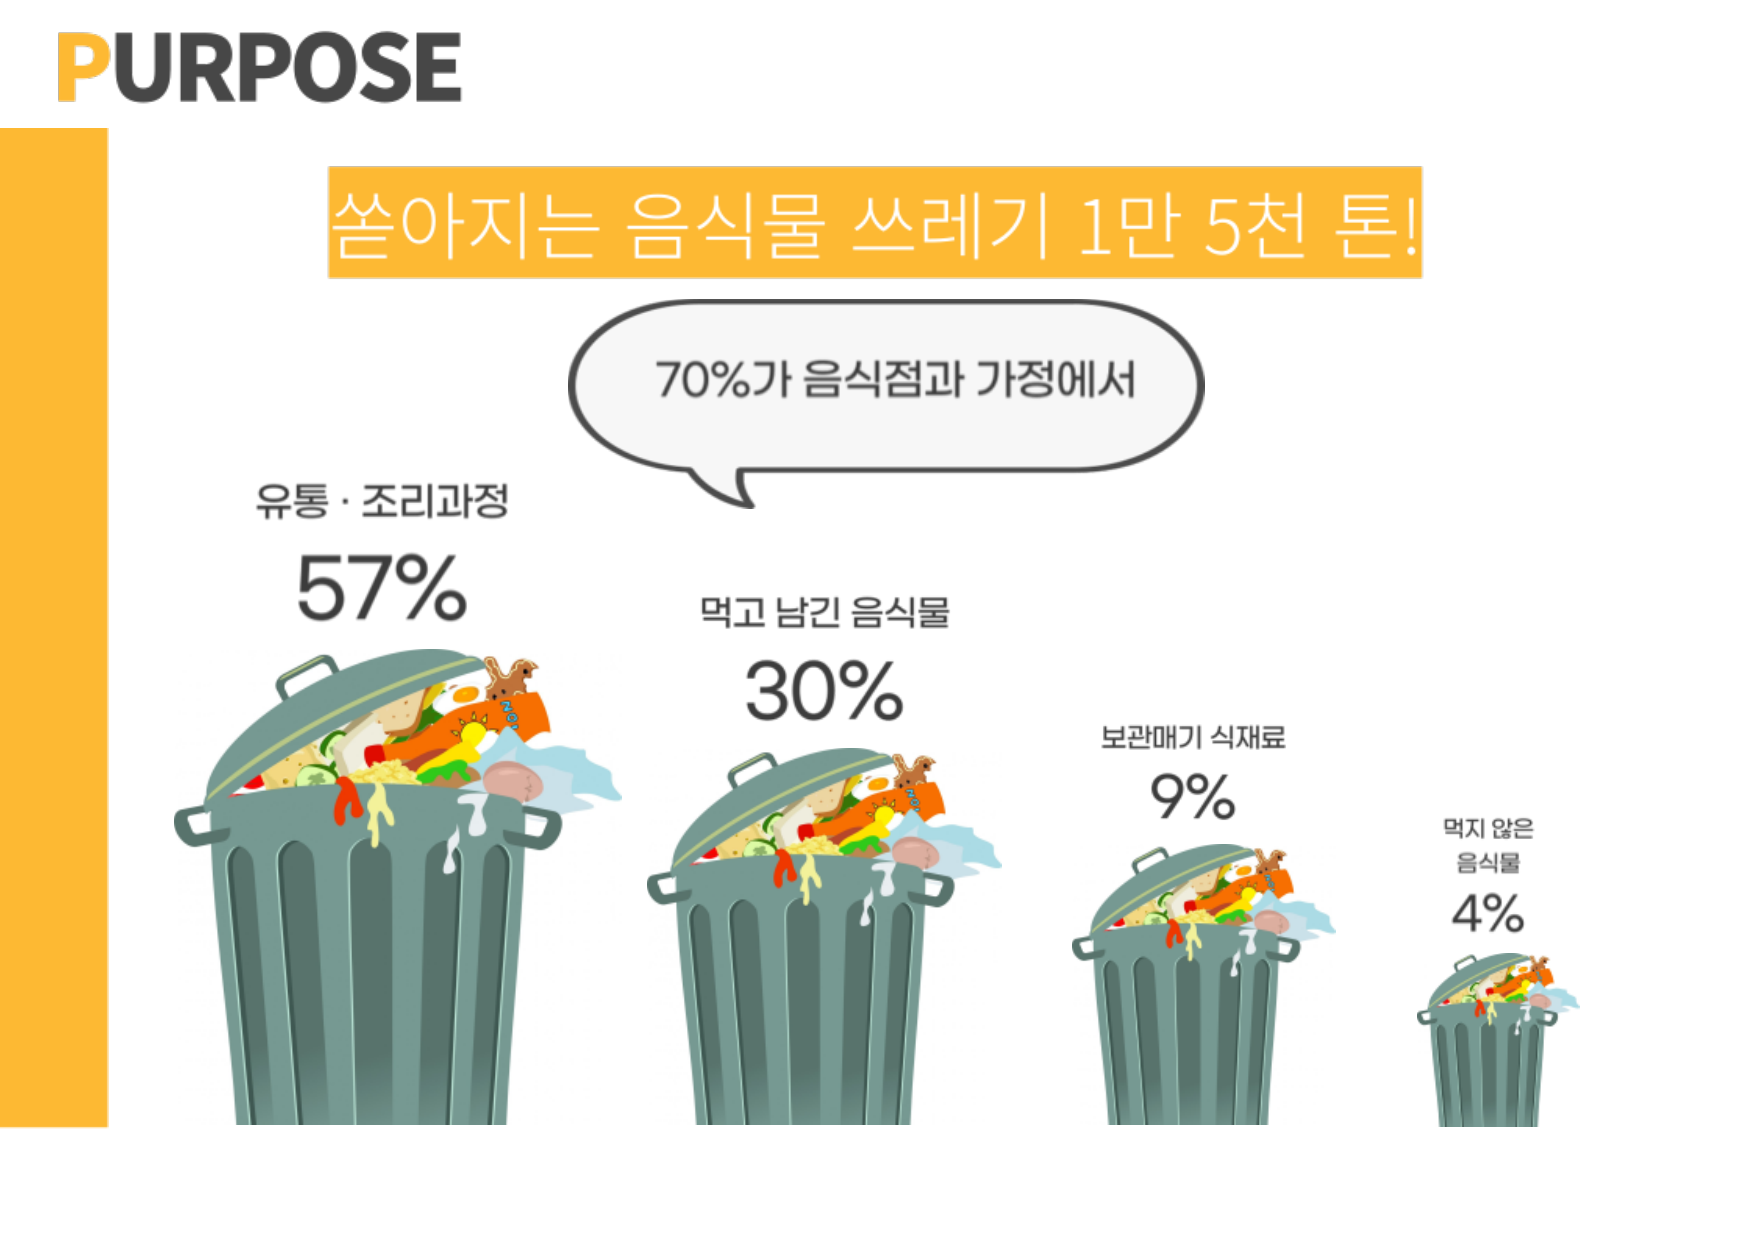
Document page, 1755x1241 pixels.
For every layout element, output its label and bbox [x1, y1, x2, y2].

text_box [1072, 844, 1336, 1125]
text_box [647, 748, 1002, 1125]
picture [37, 0, 1454, 318]
text_box [174, 648, 623, 1125]
text_box [1037, 713, 1312, 846]
text_box [568, 299, 1205, 510]
text_box [621, 581, 983, 754]
text_box [596, 346, 1154, 429]
text_box [155, 466, 545, 659]
text_box [1358, 809, 1556, 955]
text_box [0, 127, 109, 1129]
text_box [1417, 953, 1581, 1127]
